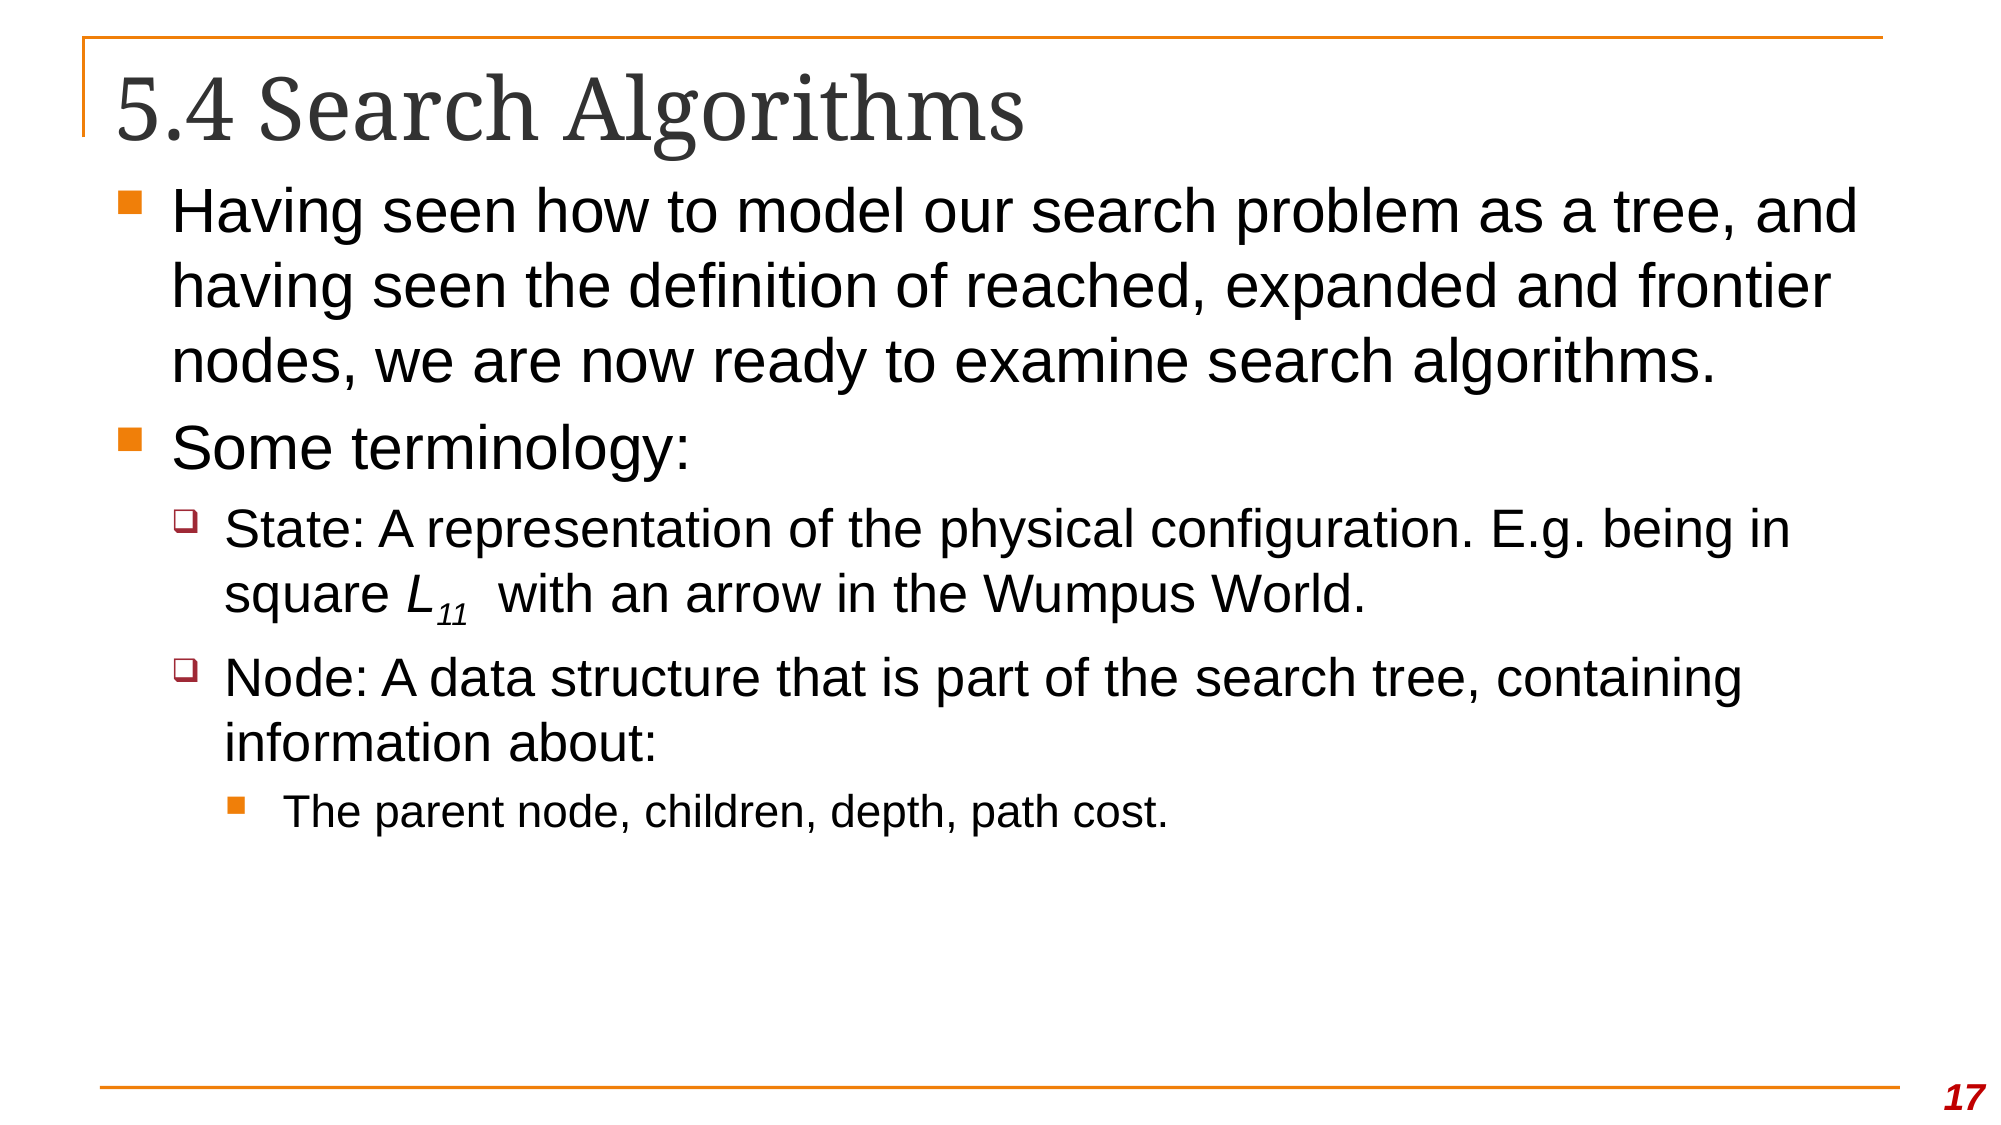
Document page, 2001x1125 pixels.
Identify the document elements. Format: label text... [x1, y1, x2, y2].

slide_number 17 [1883, 1050, 2000, 1125]
title 5.4 Search Algorithms [99, 45, 1900, 162]
list Having seen how to model our search problem as a tree, and having seen the definition of reached, expanded and frontier nodes, we are now ready to examine search algorithms. Some terminology: State: A representation of the physical configuration. E.g. being in square L11 with an arrow in the Wumpus World. Node: A data structure that is part of the search tree, containing information about: The parent node, children, depth, path cost. [99, 162, 1900, 1063]
